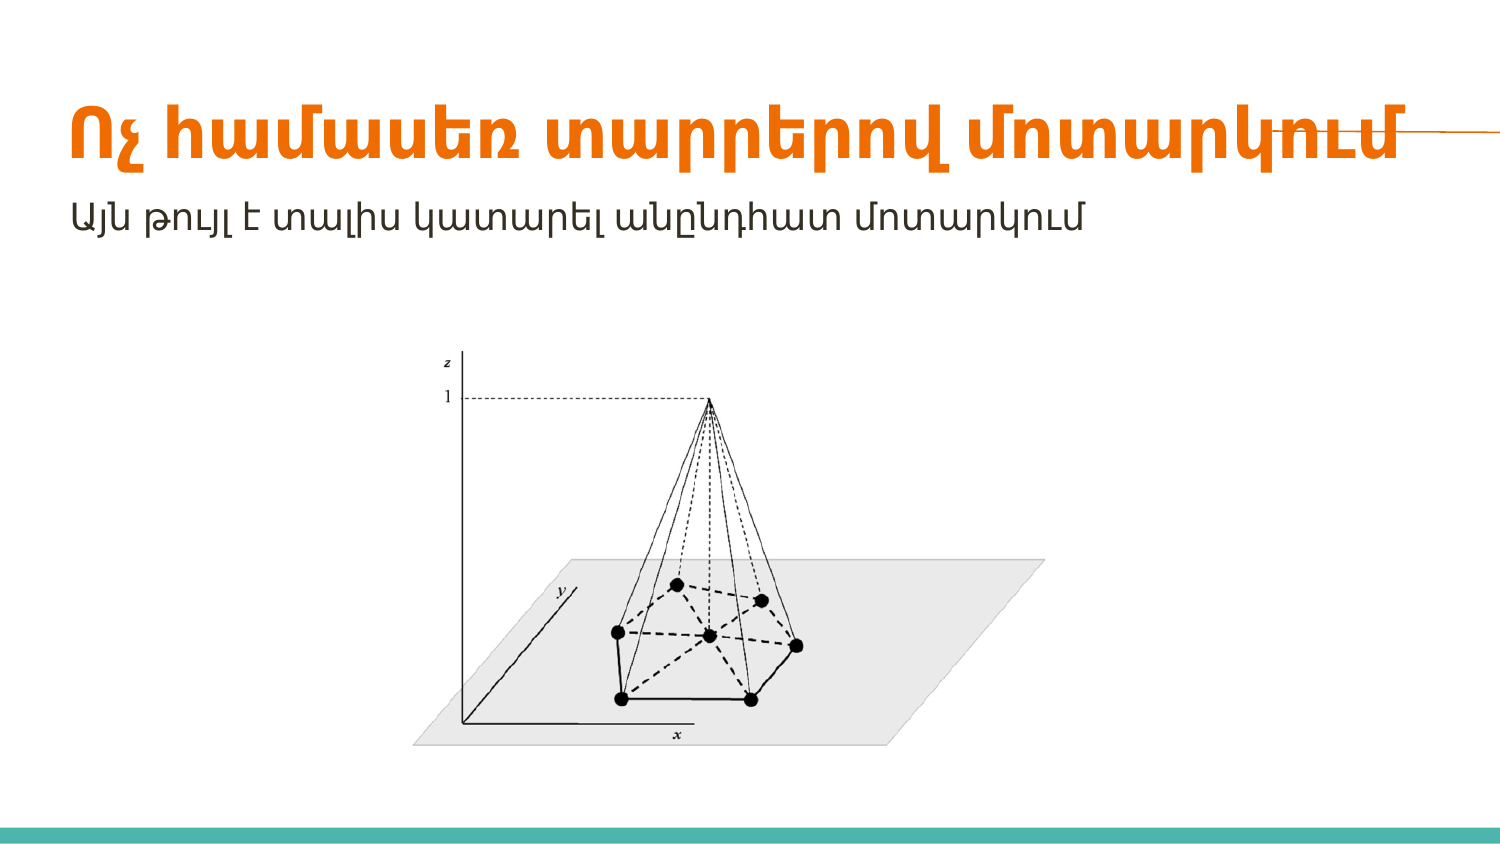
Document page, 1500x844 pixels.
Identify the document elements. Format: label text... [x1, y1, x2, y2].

list Այն թույլ է տալիս կատարել անընդհատ մոտարկում [35, 170, 1420, 311]
picture [409, 348, 1047, 748]
title Ոչ համասեռ տարրերով մոտարկում [51, 72, 1449, 189]
